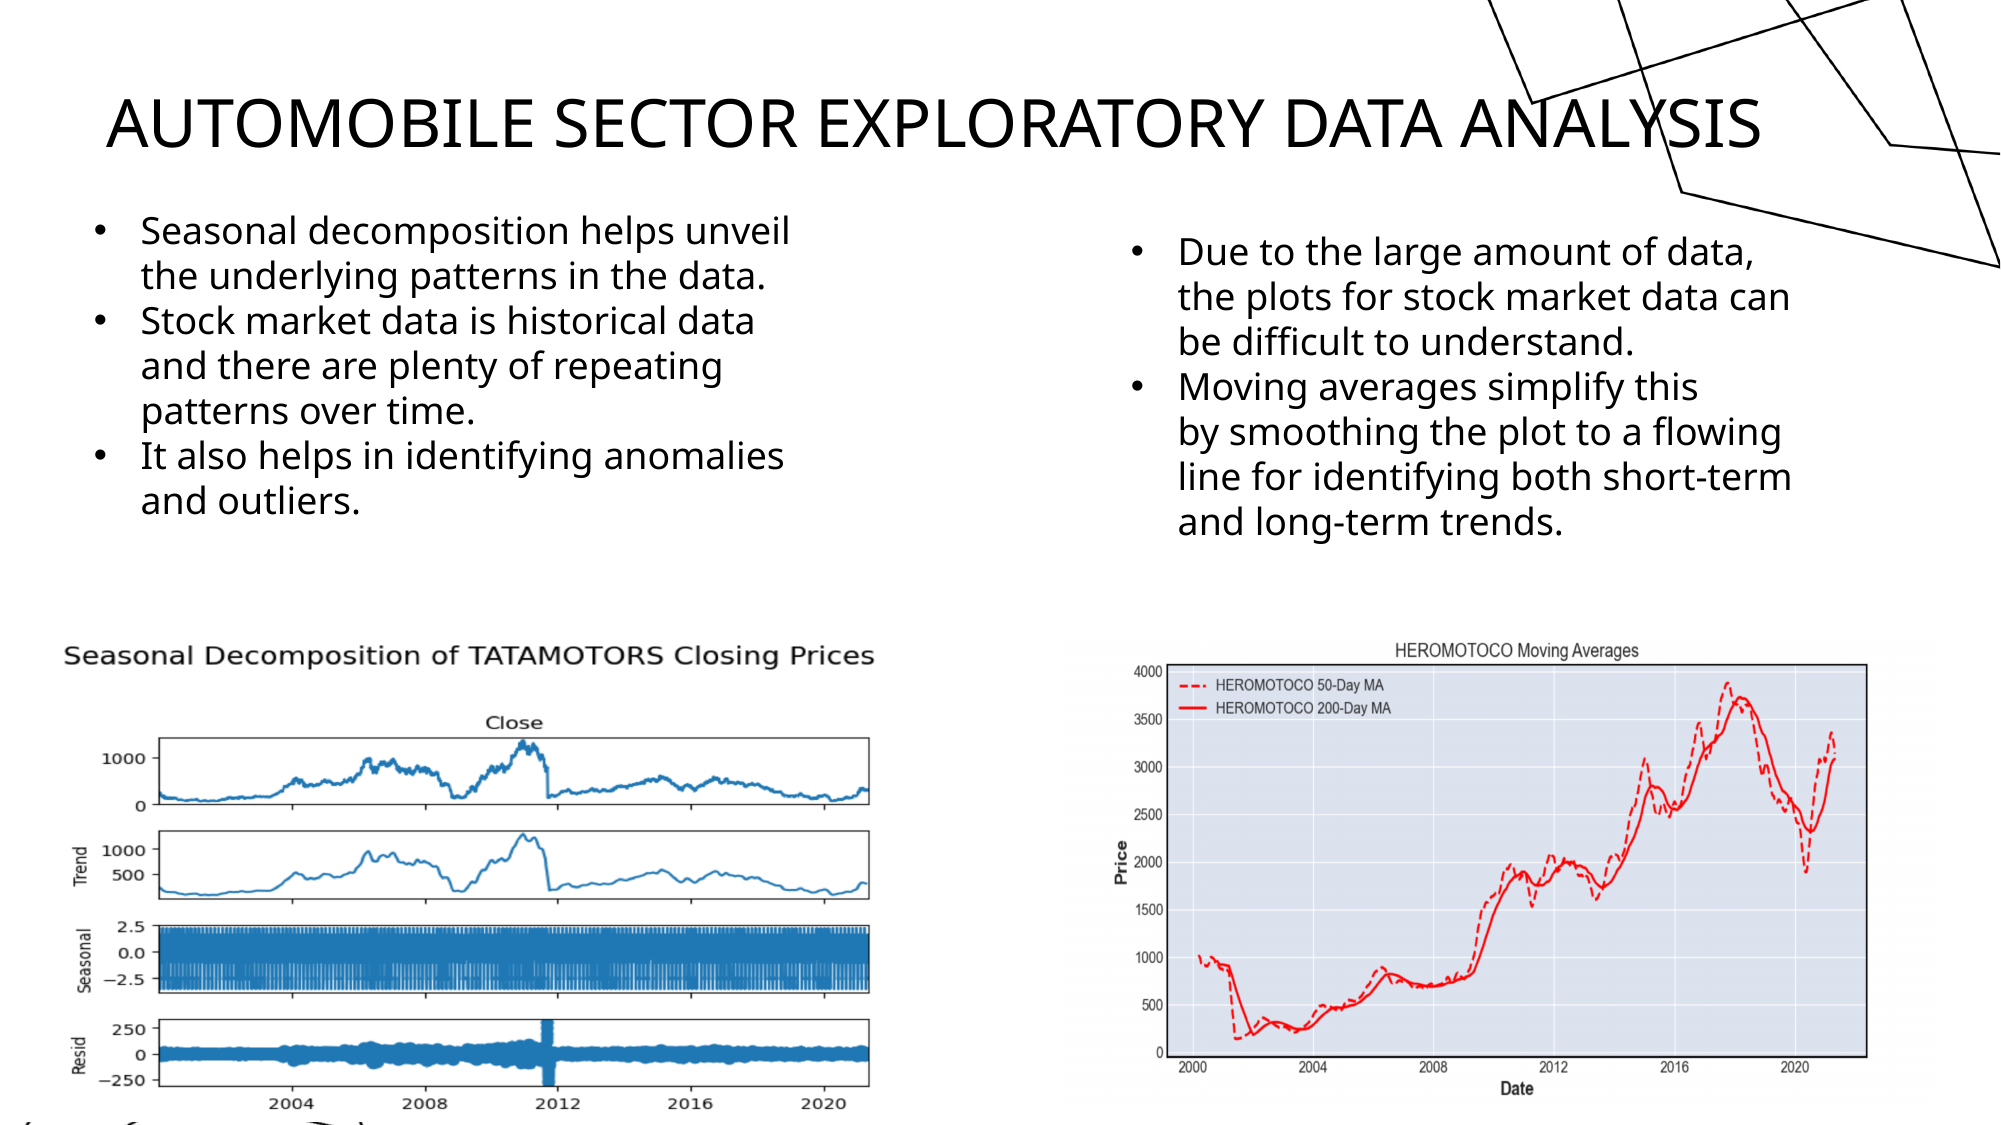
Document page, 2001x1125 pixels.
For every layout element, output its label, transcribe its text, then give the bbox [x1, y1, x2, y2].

title Automobile sector exploratory data analysis [79, 51, 1792, 200]
text_box Seasonal decomposition helps unveil the underlying patterns in the data.​ Stock market data is historical data and there are plenty of repeating patterns over time.​ It also helps in identifying anomalies and outliers.​ [78, 199, 873, 620]
picture [0, 635, 936, 1125]
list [1064, 635, 1935, 1103]
text_box Due to the large amount of data, the plots for stock market data can be difficult to understand.​ Moving averages simplify this by smoothing the plot to a flowing line for identifying both short-term and long-term trends. [1116, 220, 1849, 596]
picture [1412, 0, 2001, 277]
